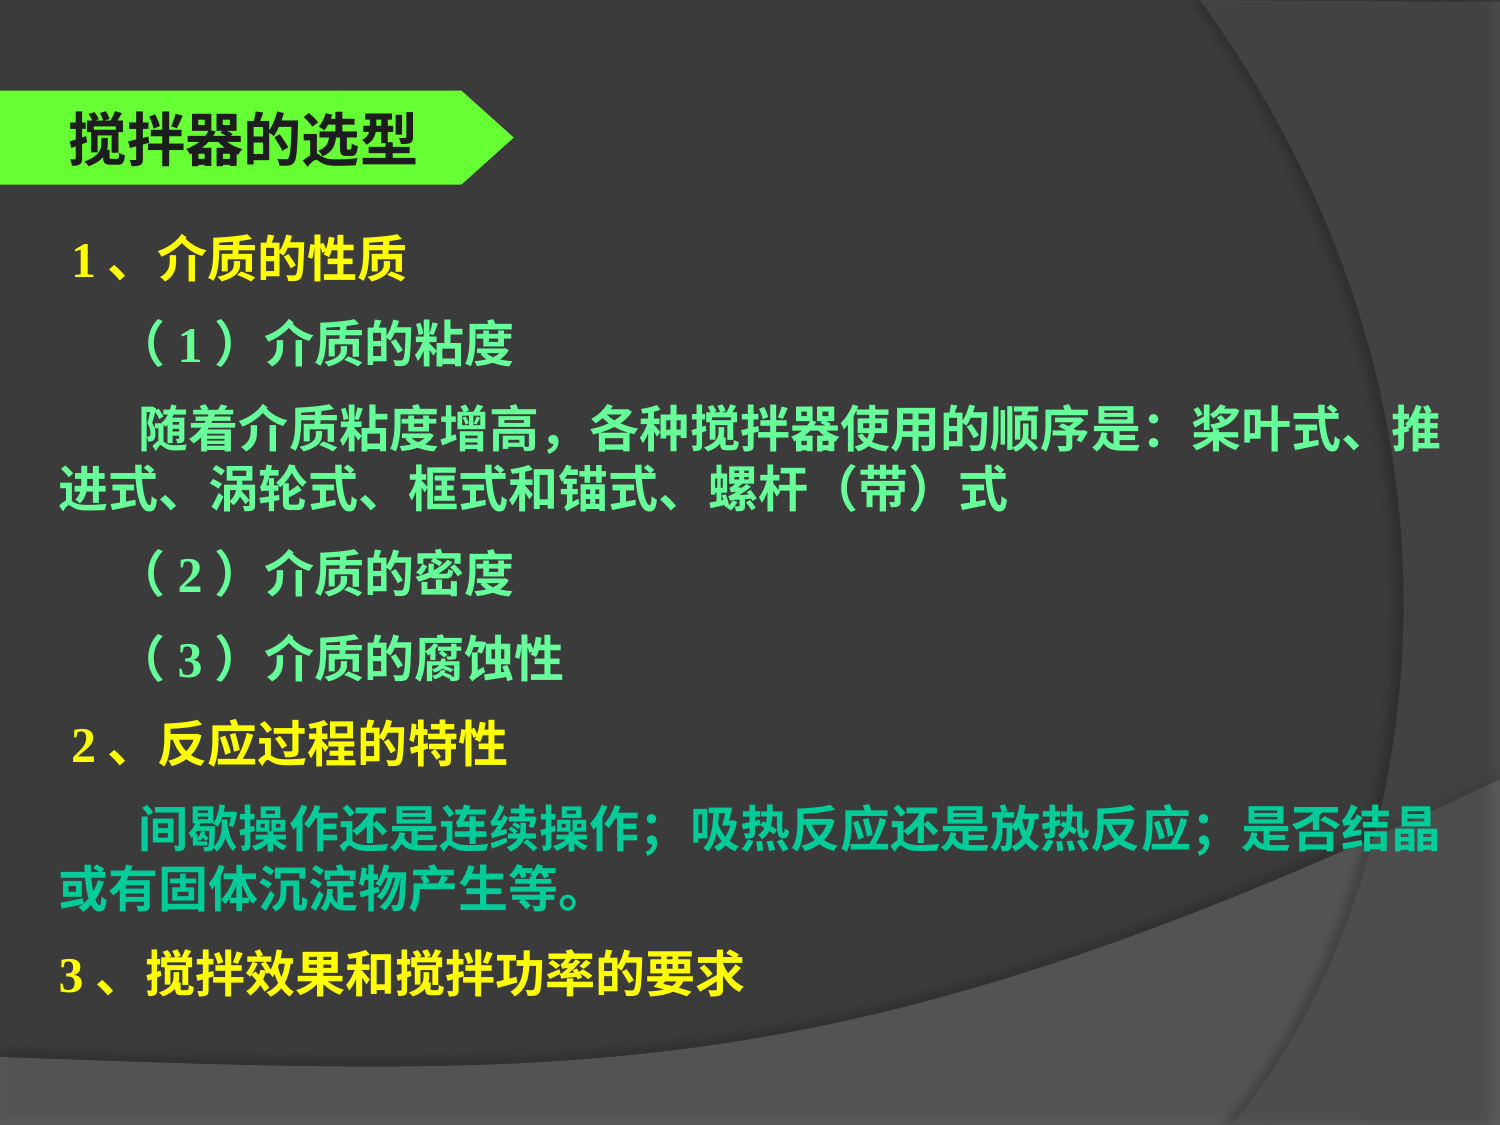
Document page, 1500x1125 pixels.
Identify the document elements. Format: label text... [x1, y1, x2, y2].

text_box 1、介质的性质 （1）介质的粘度 随着介质粘度增高，各种搅拌器使用的顺序是：桨叶式、推进式、涡轮式、框式和锚式、螺杆（带）式 （2）介质的密度 （3）介质的腐蚀性 2、反应过程的特性 间歇操作还是连续操作；吸热反应还是放热反应；是否结晶或有固体沉淀物产生等。 3、搅拌效果和搅拌功率的要求 [43, 220, 1457, 1010]
text_box 搅拌器的选型 [0, 90, 514, 185]
